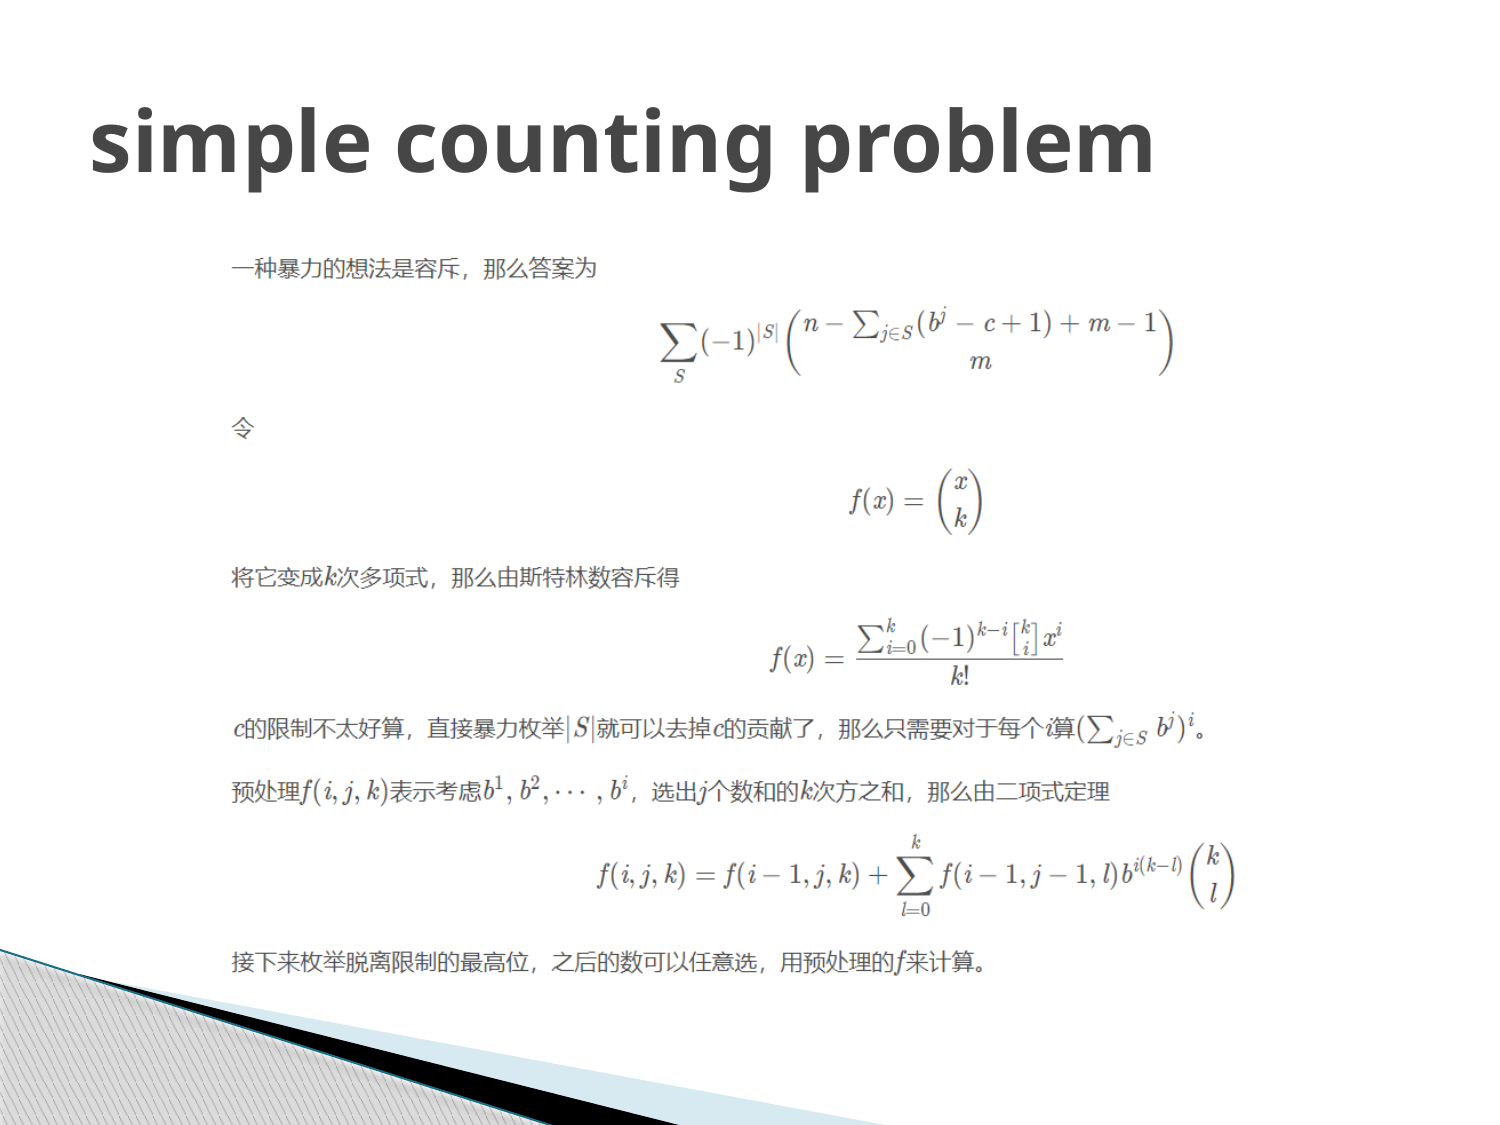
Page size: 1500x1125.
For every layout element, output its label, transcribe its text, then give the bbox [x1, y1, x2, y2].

title simple counting problem [75, 45, 1425, 233]
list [221, 242, 1278, 986]
